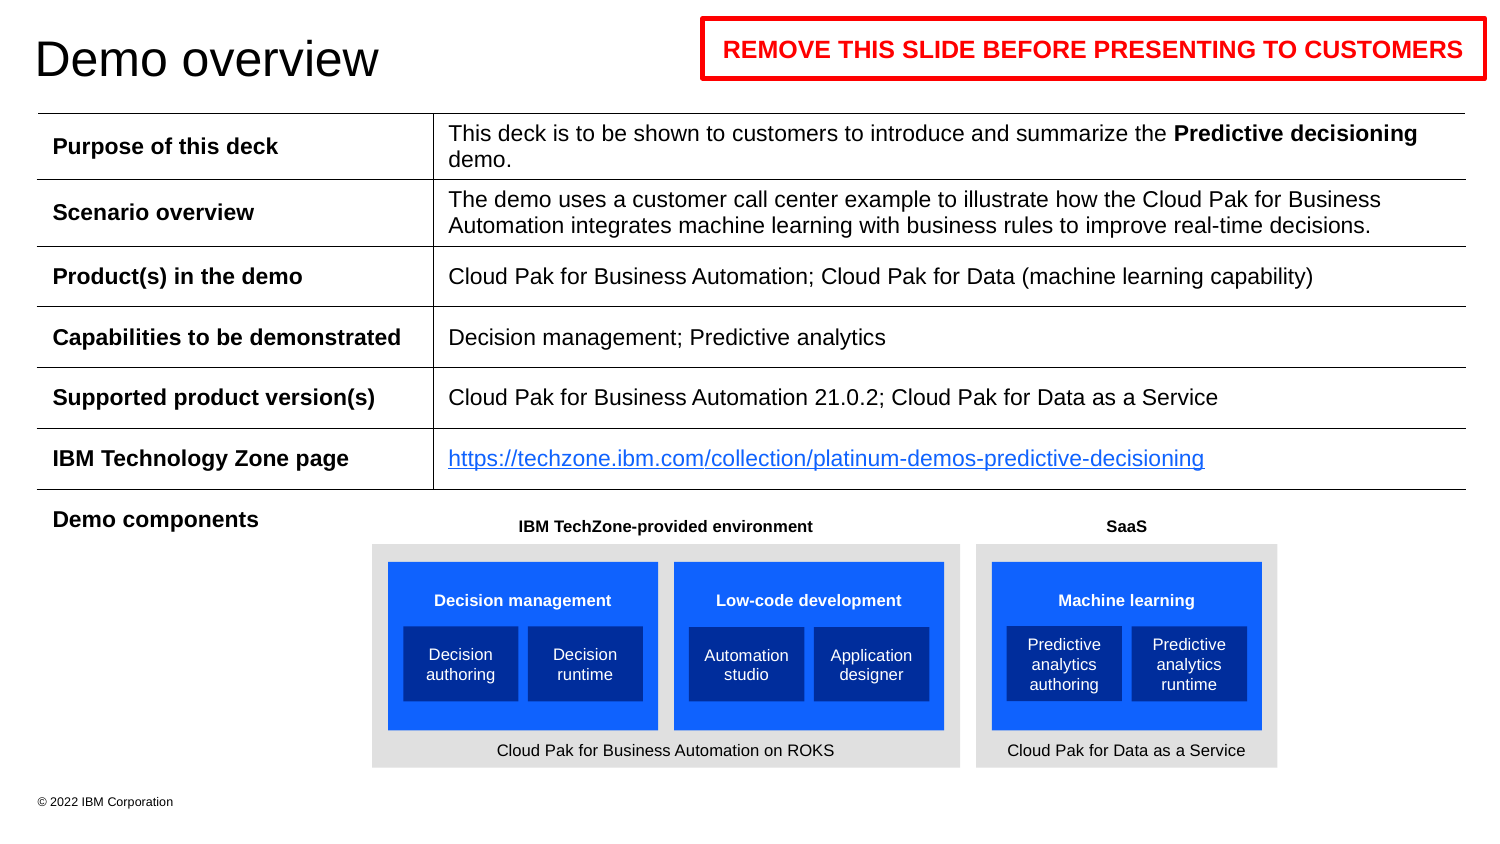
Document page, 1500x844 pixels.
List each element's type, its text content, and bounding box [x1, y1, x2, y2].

text_box Cloud Pak for Data as a Service [976, 732, 1277, 768]
table_header Purpose of this deck [38, 114, 433, 179]
table_header This deck is to be shown to customers to introduce and summarize the Predictive decisioning demo. [434, 114, 1465, 179]
table_cell Cloud Pak for Business Automation 21.0.2; Cloud Pak for Data as a Service [434, 368, 1465, 428]
table_cell Cloud Pak for Business Automation; Cloud Pak for Data (machine learning capability) [434, 247, 1465, 306]
text_box Low-code development [674, 561, 945, 731]
text_box Decision management [388, 561, 659, 731]
table_cell Scenario overview [38, 180, 433, 246]
table_cell Supported product version(s) [38, 368, 433, 428]
text_box Cloud Pak for Business Automation on ROKS [372, 732, 961, 768]
footer © 2022 IBM Corporation [37, 787, 713, 815]
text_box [688, 626, 930, 702]
text_box [976, 544, 1278, 768]
text_box IBM TechZone-provided environment [372, 508, 961, 544]
text_box Machine learning [991, 561, 1262, 731]
table_cell Demo components [38, 490, 1465, 549]
table_cell Capabilities to be demonstrated [38, 307, 433, 367]
table_cell https://techzone.ibm.com/collection/platinum-demos-predictive-decisioning [434, 429, 1465, 489]
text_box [403, 626, 643, 702]
table_cell Decision management; Predictive analytics [434, 307, 1465, 367]
text_box [372, 544, 961, 732]
text_box SaaS [976, 508, 1278, 544]
title Demo overview [34, 33, 975, 84]
text_box REMOVE THIS SLIDE BEFORE PRESENTING TO CUSTOMERS [702, 18, 1486, 79]
table_cell The demo uses a customer call center example to illustrate how the Cloud Pak for Business Automation integrates machine learning with business rules to improve real-time decisions. [434, 180, 1465, 246]
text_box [1006, 625, 1248, 702]
table_cell Product(s) in the demo [38, 247, 433, 306]
table_cell IBM Technology Zone page [38, 429, 433, 489]
